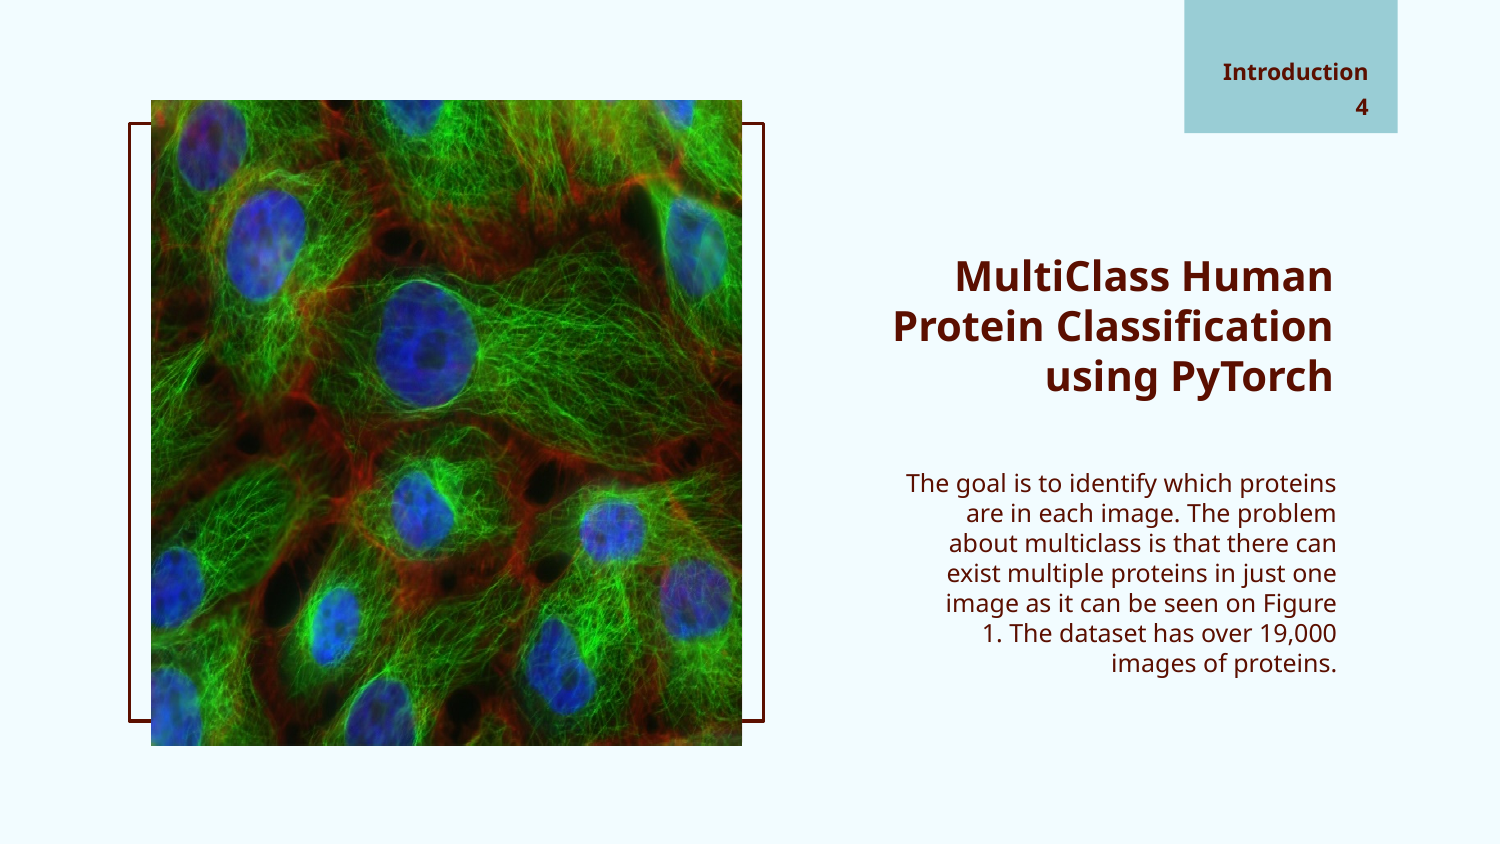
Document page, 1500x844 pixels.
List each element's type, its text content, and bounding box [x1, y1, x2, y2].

title MultiClass Human Protein Classification using PyTorch [842, 77, 1350, 415]
title Introduction [913, 21, 1384, 101]
picture [151, 99, 742, 746]
slide_number 4 [1293, 77, 1384, 143]
subtitle The goal is to identify which proteins are in each image. The problem about multiclass is that there can exist multiple proteins in just one image as it can be seen on Figure 1. The dataset has over 19,000 images of proteins. [839, 452, 1353, 746]
